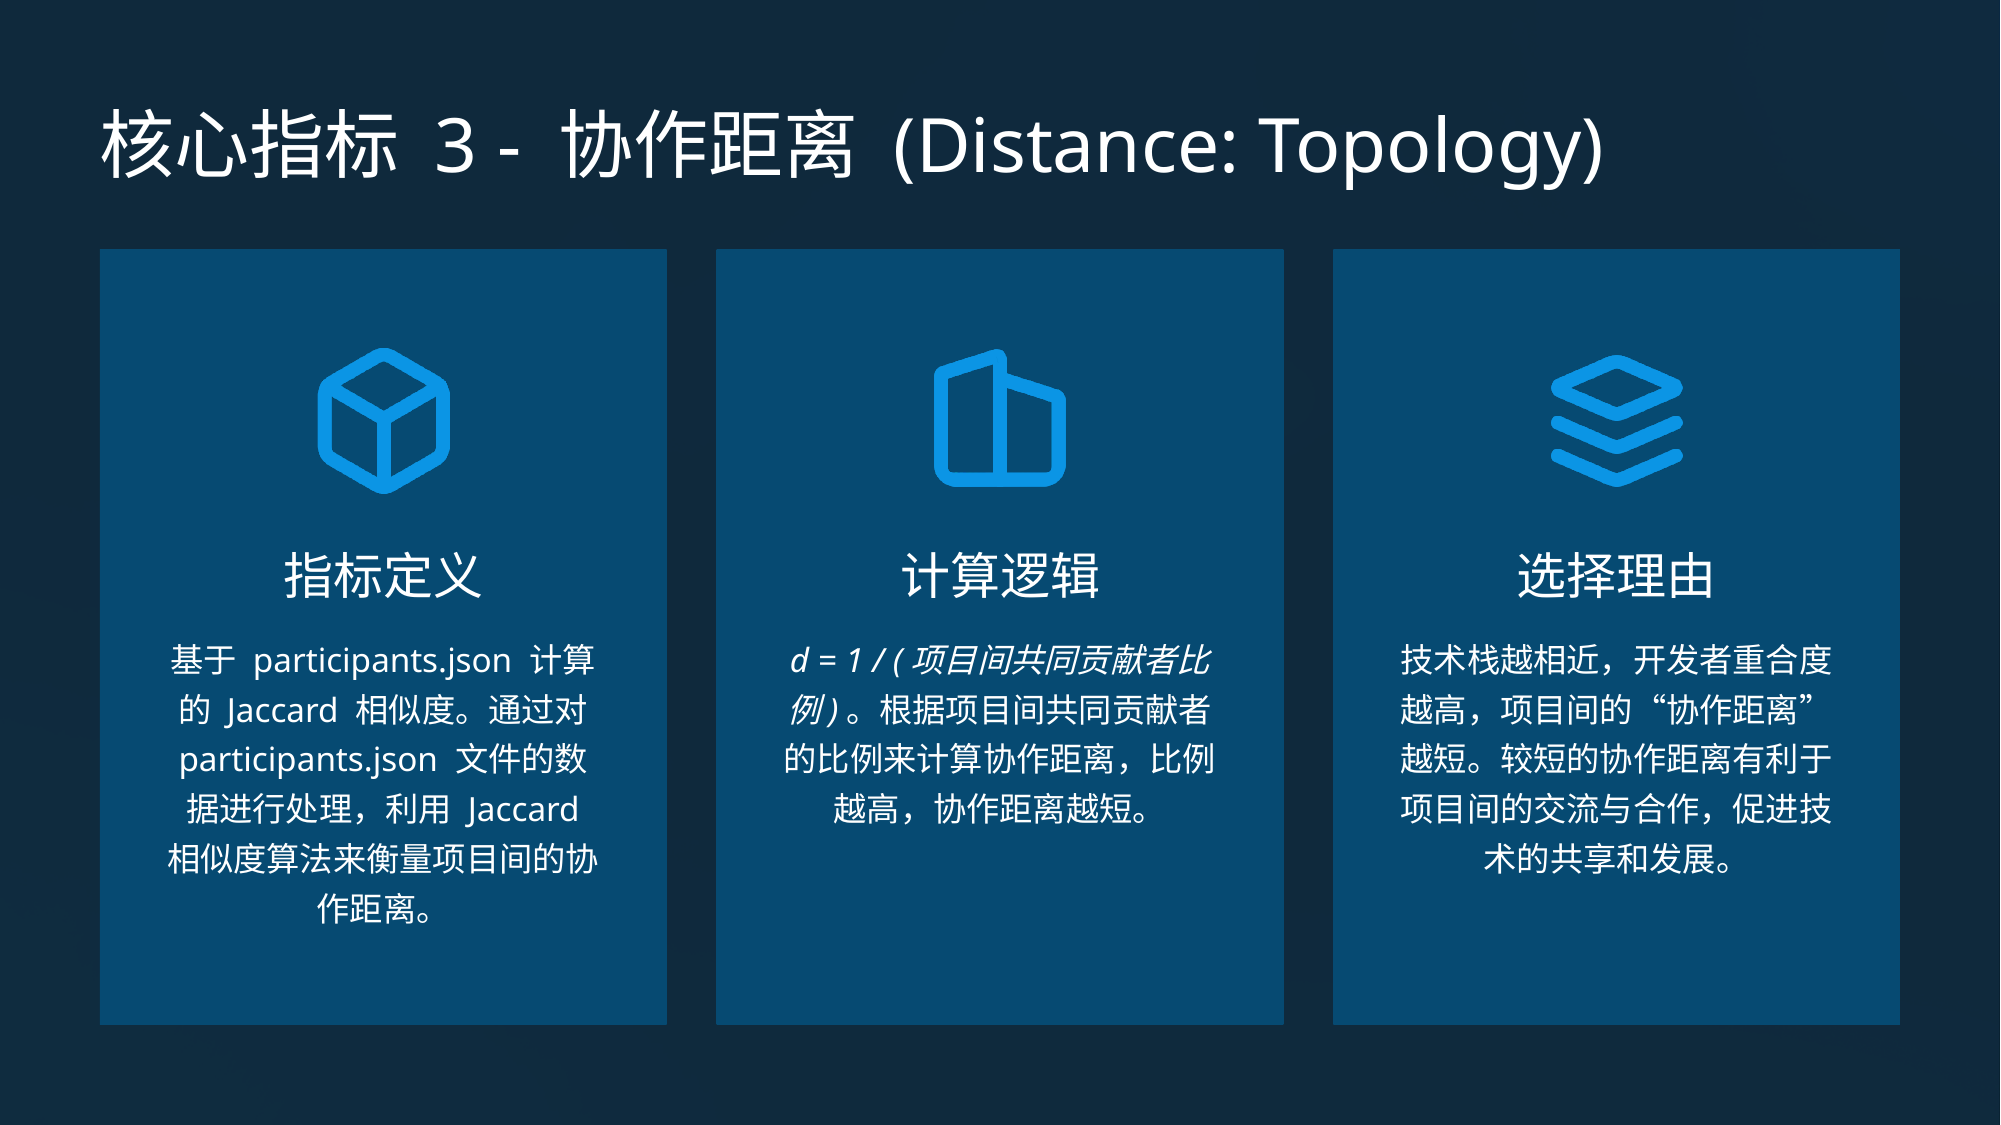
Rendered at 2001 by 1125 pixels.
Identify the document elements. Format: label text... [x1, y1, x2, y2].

list 指标定义 [166, 537, 600, 605]
list 技术栈越相近，开发者重合度越高，项目间的“协作距离”越短。较短的协作距离有利于项目间的交流与合作，促进技术的共享和发展。 [1400, 629, 1834, 930]
picture [924, 345, 1076, 497]
list d = 1 / (项目间共同贡献者比例)。根据项目间共同贡献者的比例来计算协作距离，比例越高，协作距离越短。 [783, 629, 1217, 930]
list [99, 249, 667, 1025]
picture [1541, 345, 1693, 497]
list 基于 participants.json 计算的 Jaccard 相似度。通过对 participants.json 文件的数据进行处理，利用 Jaccard 相似度算法来衡量项目间的协作距离。 [166, 629, 600, 930]
picture [307, 345, 459, 497]
list [716, 249, 1284, 1025]
list [1333, 249, 1900, 1025]
list 选择理由 [1400, 537, 1834, 605]
list 计算逻辑 [783, 537, 1217, 605]
title 核心指标 3 - 协作距离 (Distance: Topology) [99, 87, 1900, 188]
